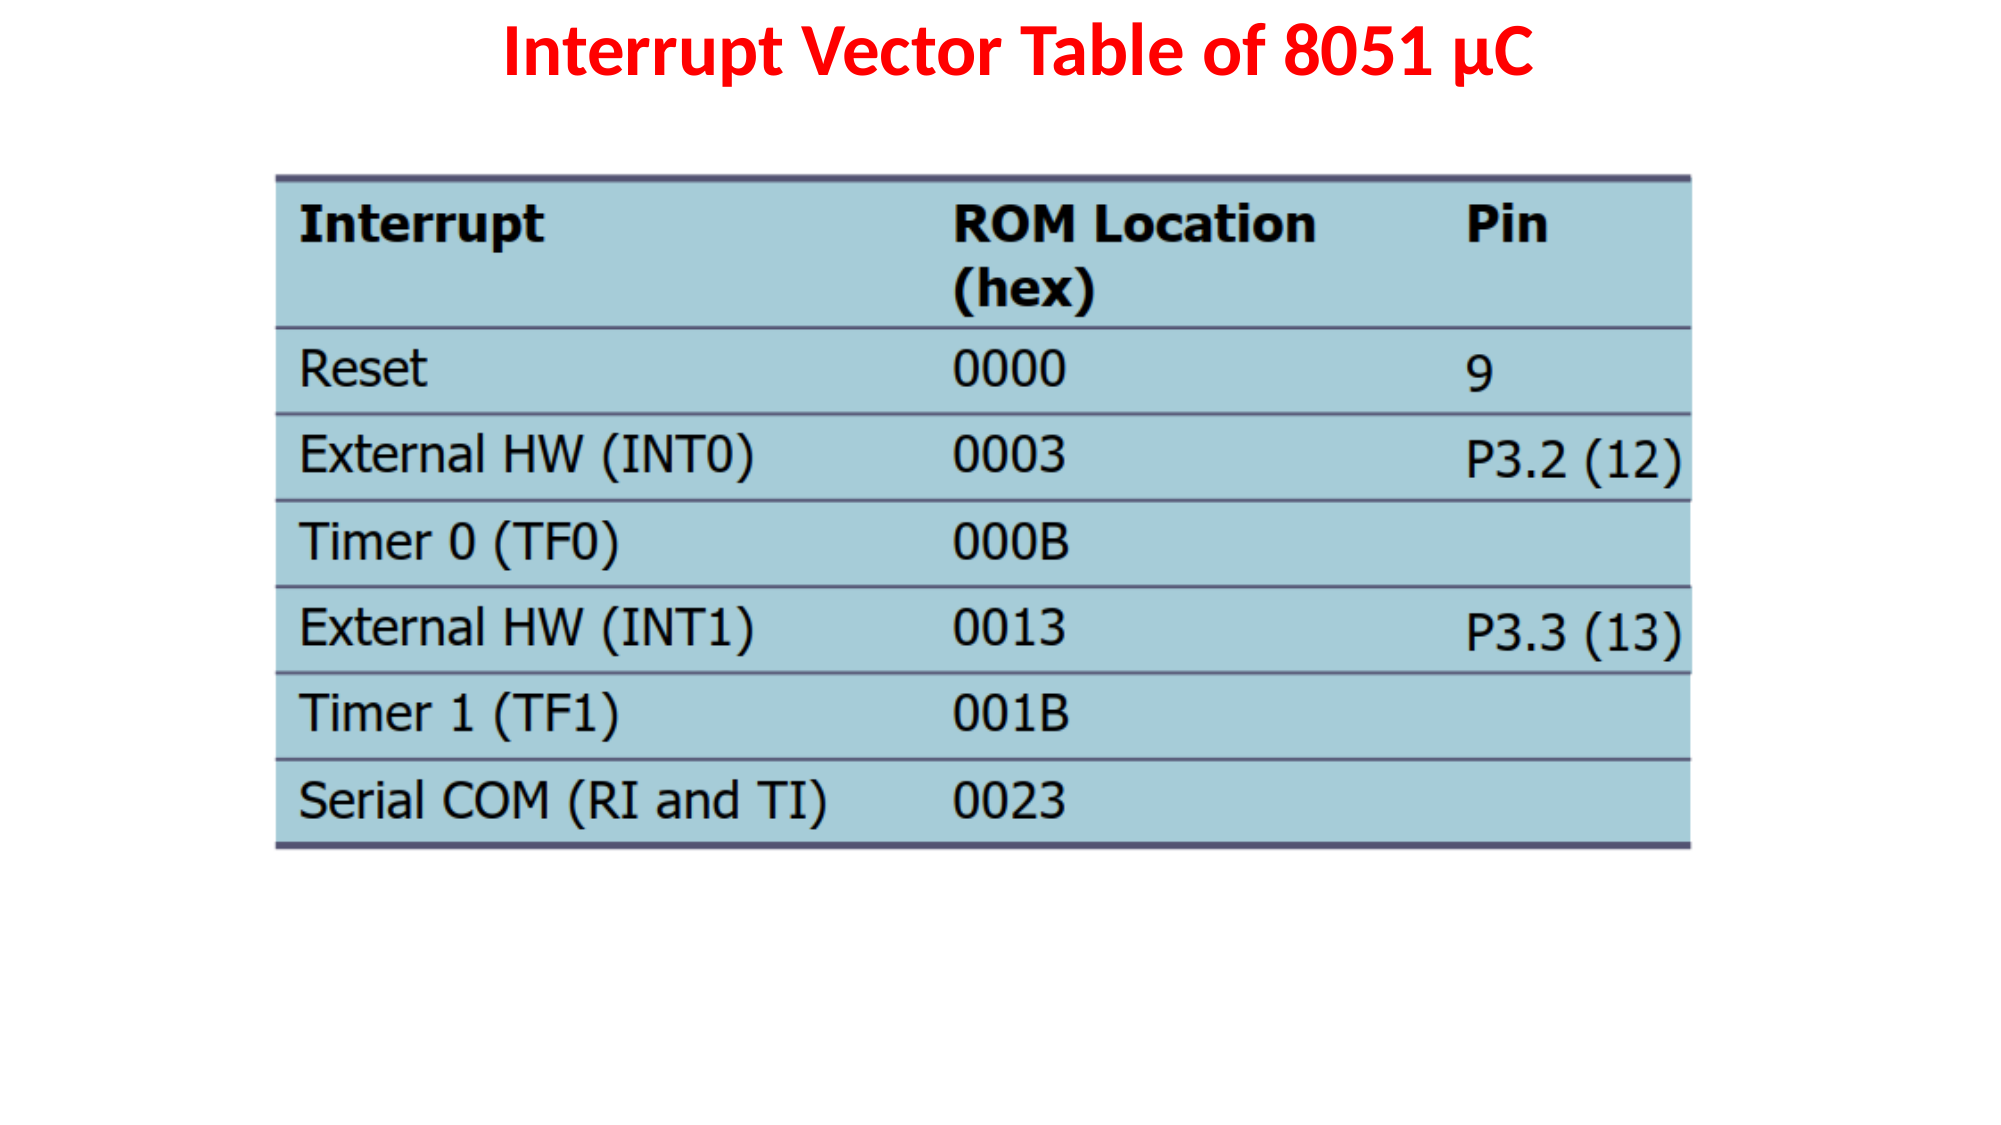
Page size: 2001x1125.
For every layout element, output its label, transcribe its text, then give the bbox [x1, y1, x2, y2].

picture [262, 162, 1705, 860]
title Interrupt Vector Table of 8051 µC [37, 0, 2000, 91]
